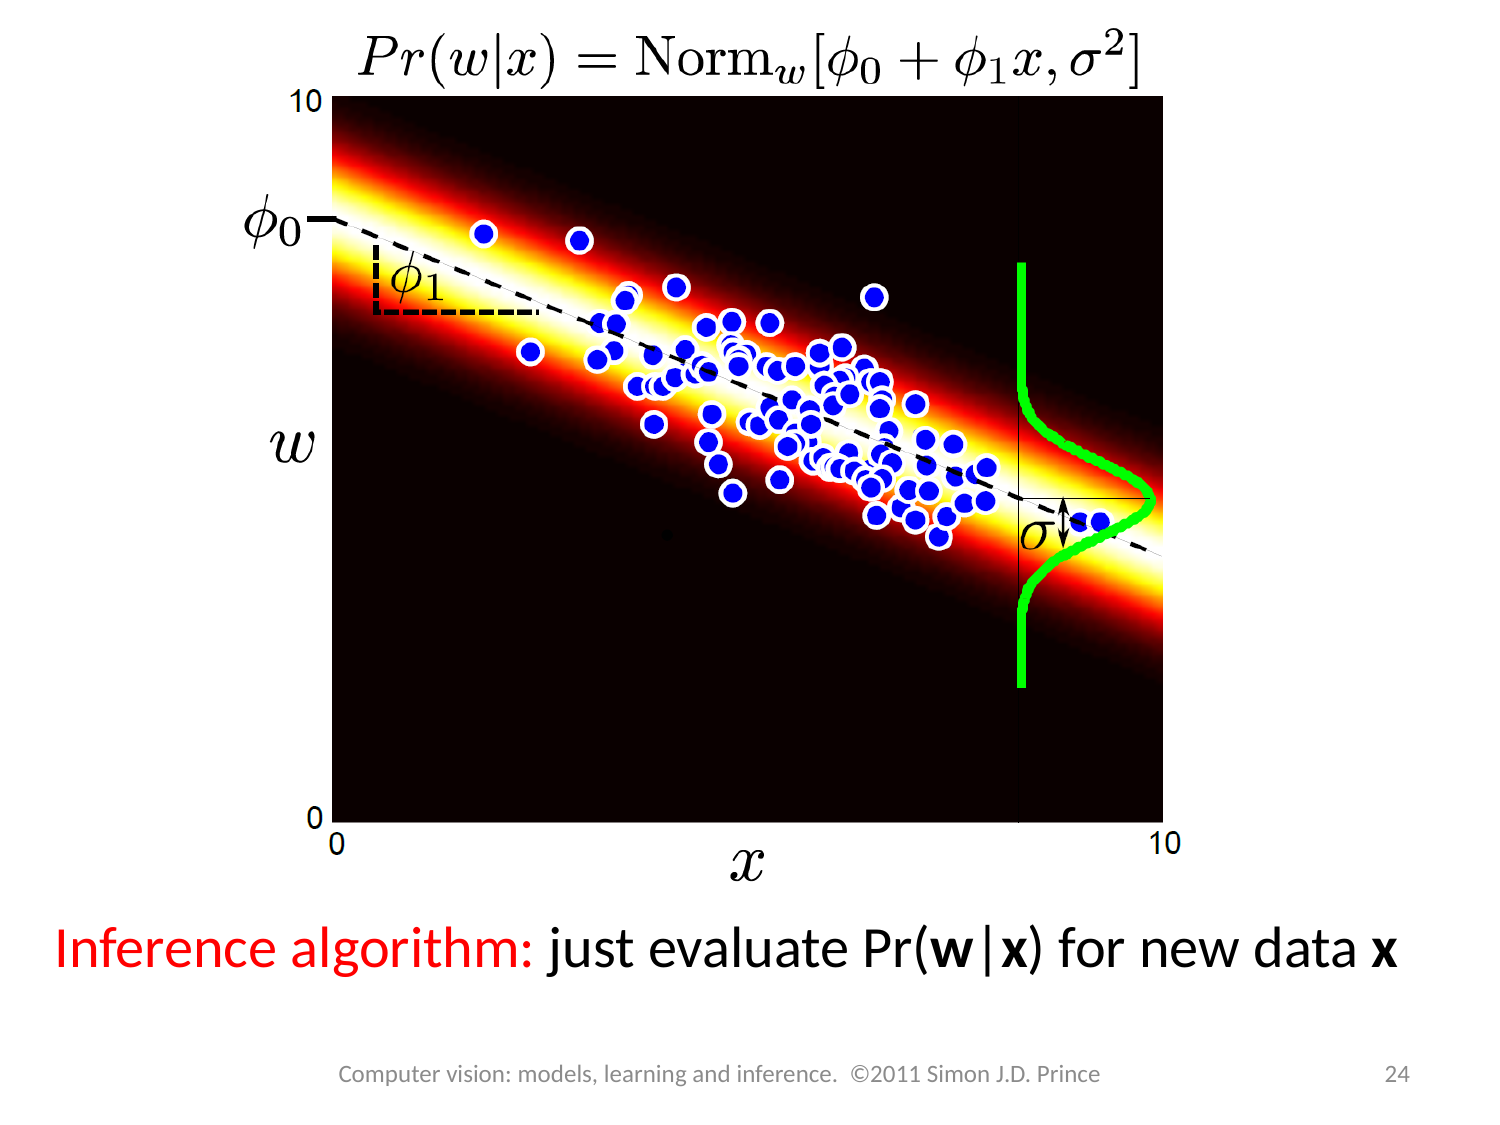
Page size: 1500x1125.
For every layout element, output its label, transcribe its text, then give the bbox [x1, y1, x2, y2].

text_box Inference algorithm: just evaluate Pr(w|x) for new data x [39, 901, 1500, 987]
slide_number 24 [1140, 1042, 1425, 1103]
picture [241, 24, 1212, 882]
footer Computer vision: models, learning and inference. ©2011 Simon J.D. Prince [301, 1042, 1140, 1103]
